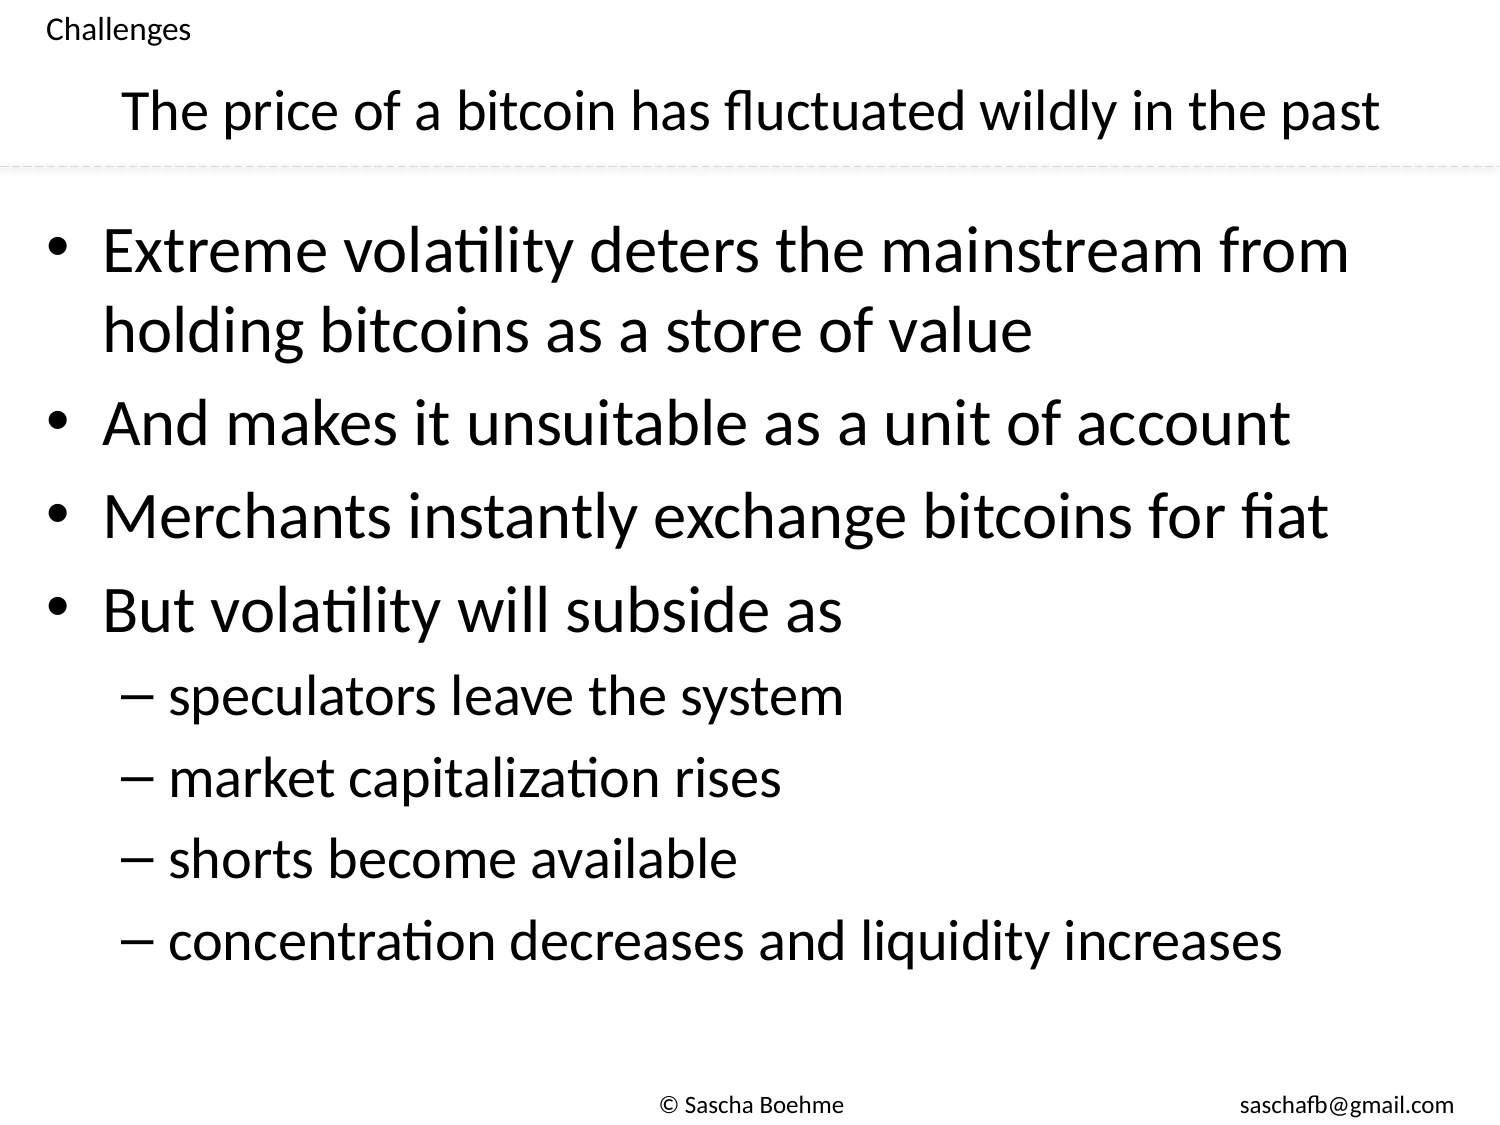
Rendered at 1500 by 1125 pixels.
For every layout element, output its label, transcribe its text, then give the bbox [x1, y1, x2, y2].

title The price of a bitcoin has fluctuated wildly in the past [46, 55, 1457, 167]
list Extreme volatility deters the mainstream from holding bitcoins as a store of value And makes it unsuitable as a unit of account Merchants instantly exchange bitcoins for fiat But volatility will subside as speculators leave the system market capitalization rises shorts become available concentration decreases and liquidity increases [46, 198, 1457, 1021]
list Challenges [46, 0, 194, 56]
